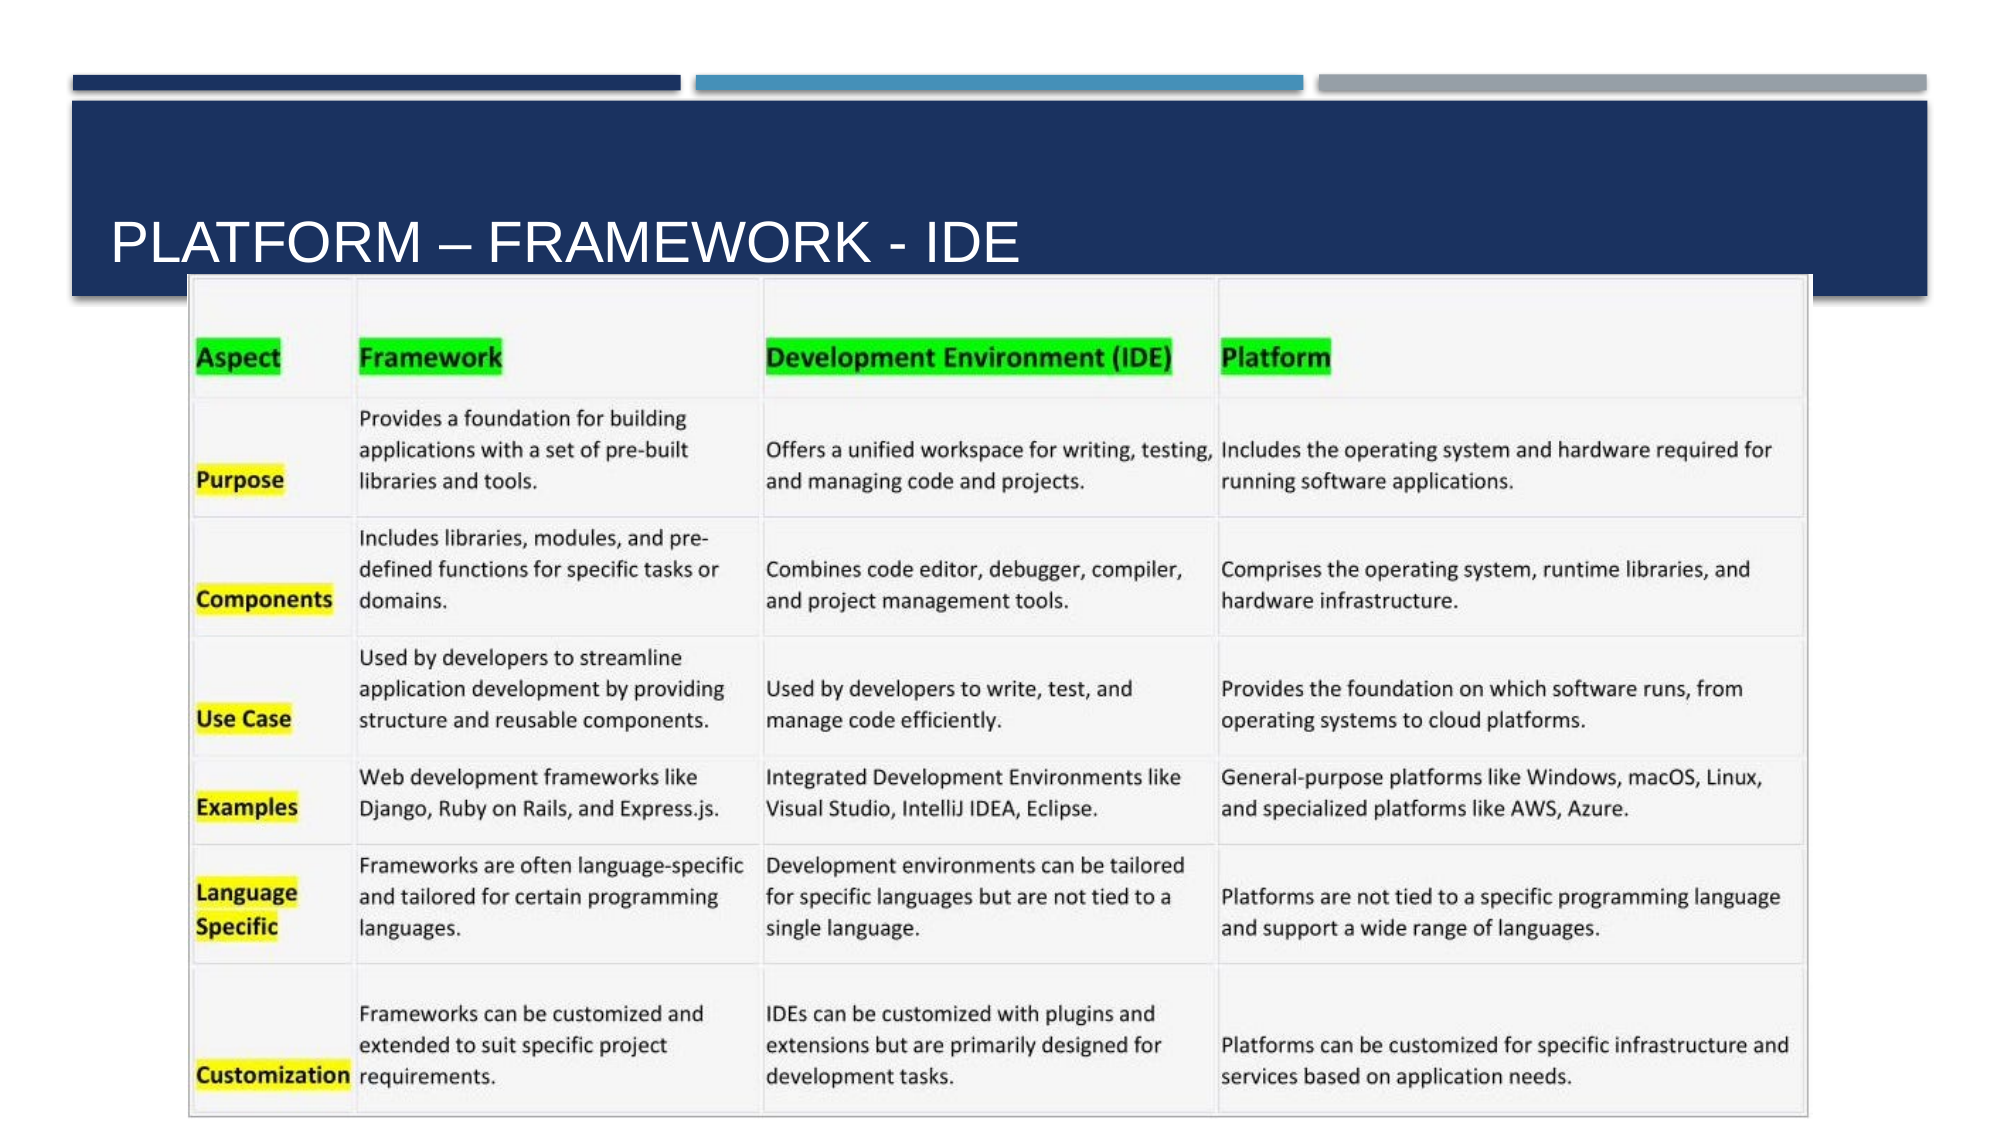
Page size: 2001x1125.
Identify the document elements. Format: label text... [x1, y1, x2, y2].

picture [186, 274, 1813, 1119]
title PLATFORM – FRAMEWORK - IDE [95, 115, 1905, 282]
